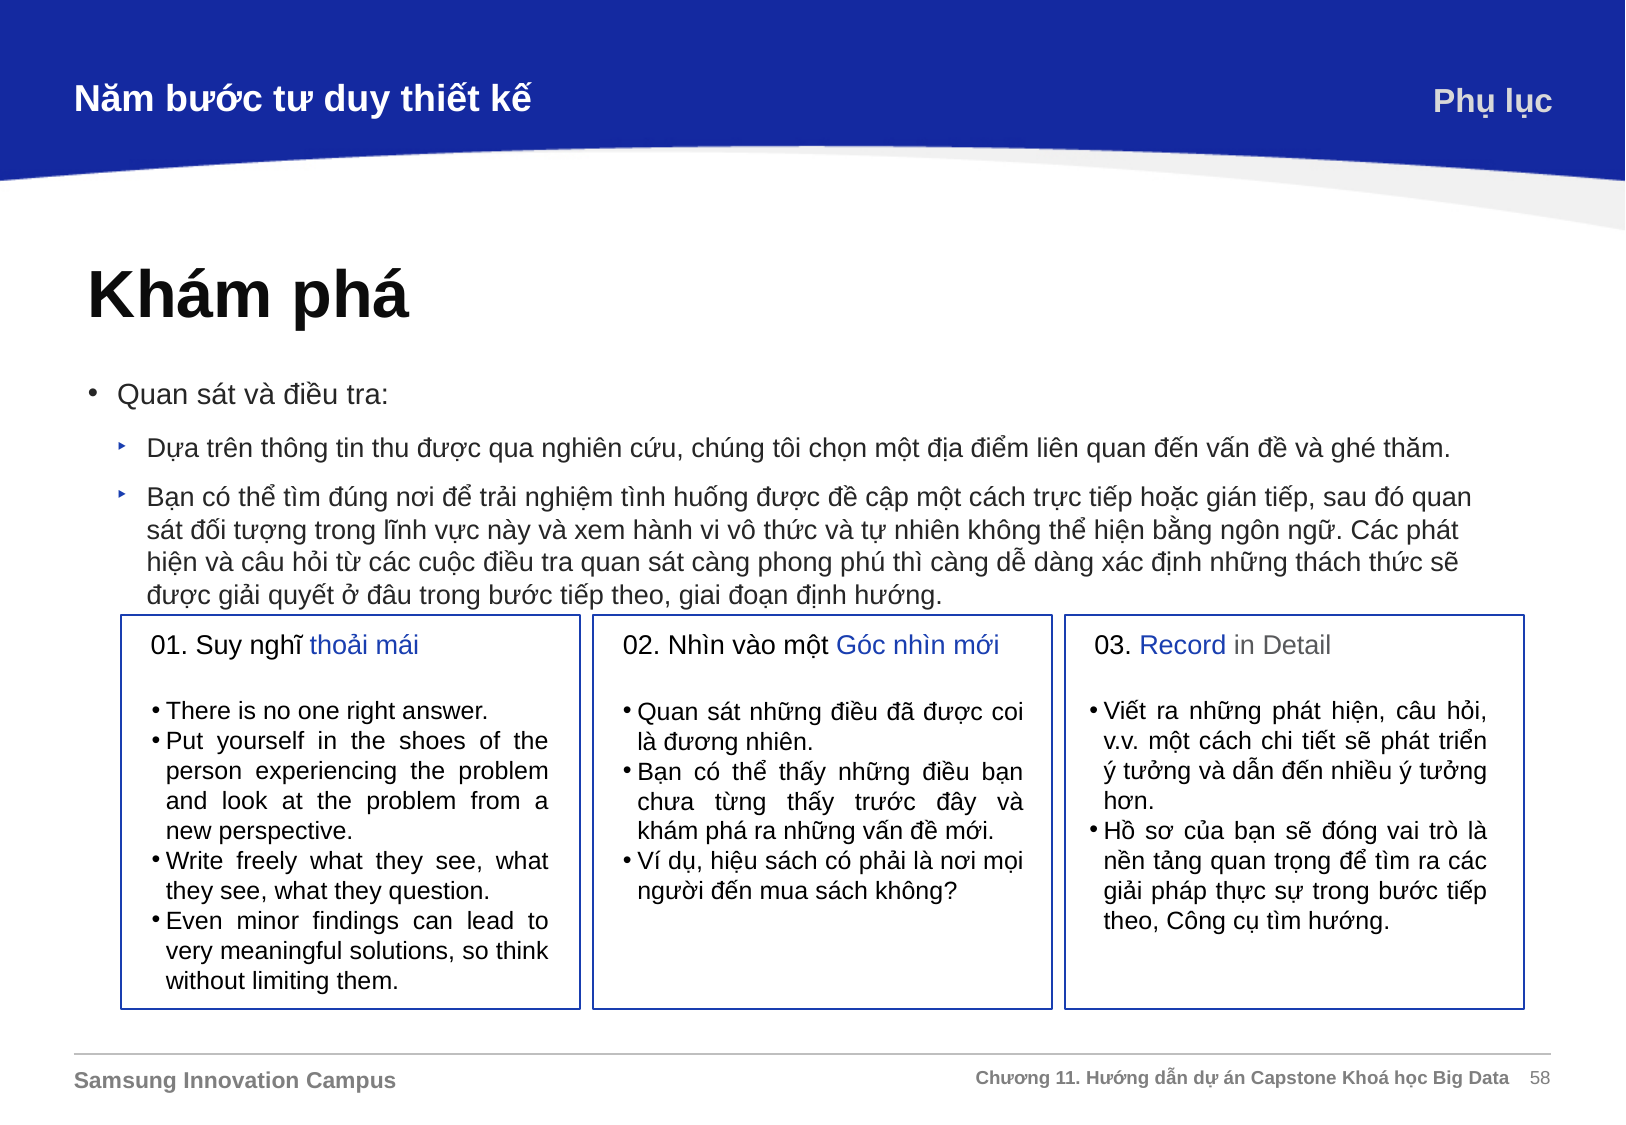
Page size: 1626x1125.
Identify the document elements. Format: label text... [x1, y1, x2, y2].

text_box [120, 614, 1525, 1010]
list Phụ lục [1336, 79, 1554, 120]
list Quan sát và điều tra: [87, 365, 1531, 516]
picture [0, 0, 1625, 1125]
text_box Dựa trên thông tin thu được qua nghiên cứu, chúng tôi chọn một địa điểm liên quan đến vấn đề và ghé thăm. Bạn có thể tìm đúng nơi để trải nghiệm tình huống được đề cập một cách trực tiếp hoặc gián tiếp, sau đó quan sát đối tượng trong lĩnh vực này và xem hành vi vô thức và tự nhiên không thể hiện bằng ngôn ngữ. Các phát hiện và câu hỏi từ các cuộc điều tra quan sát càng phong phú thì càng dễ dàng xác định những thách thức sẽ được giải quyết ở đâu trong bước tiếp theo, giai đoạn định hướng. [116, 418, 1533, 622]
list Năm bước tư duy thiết kế [73, 73, 1148, 119]
list Khám phá [87, 249, 1531, 331]
